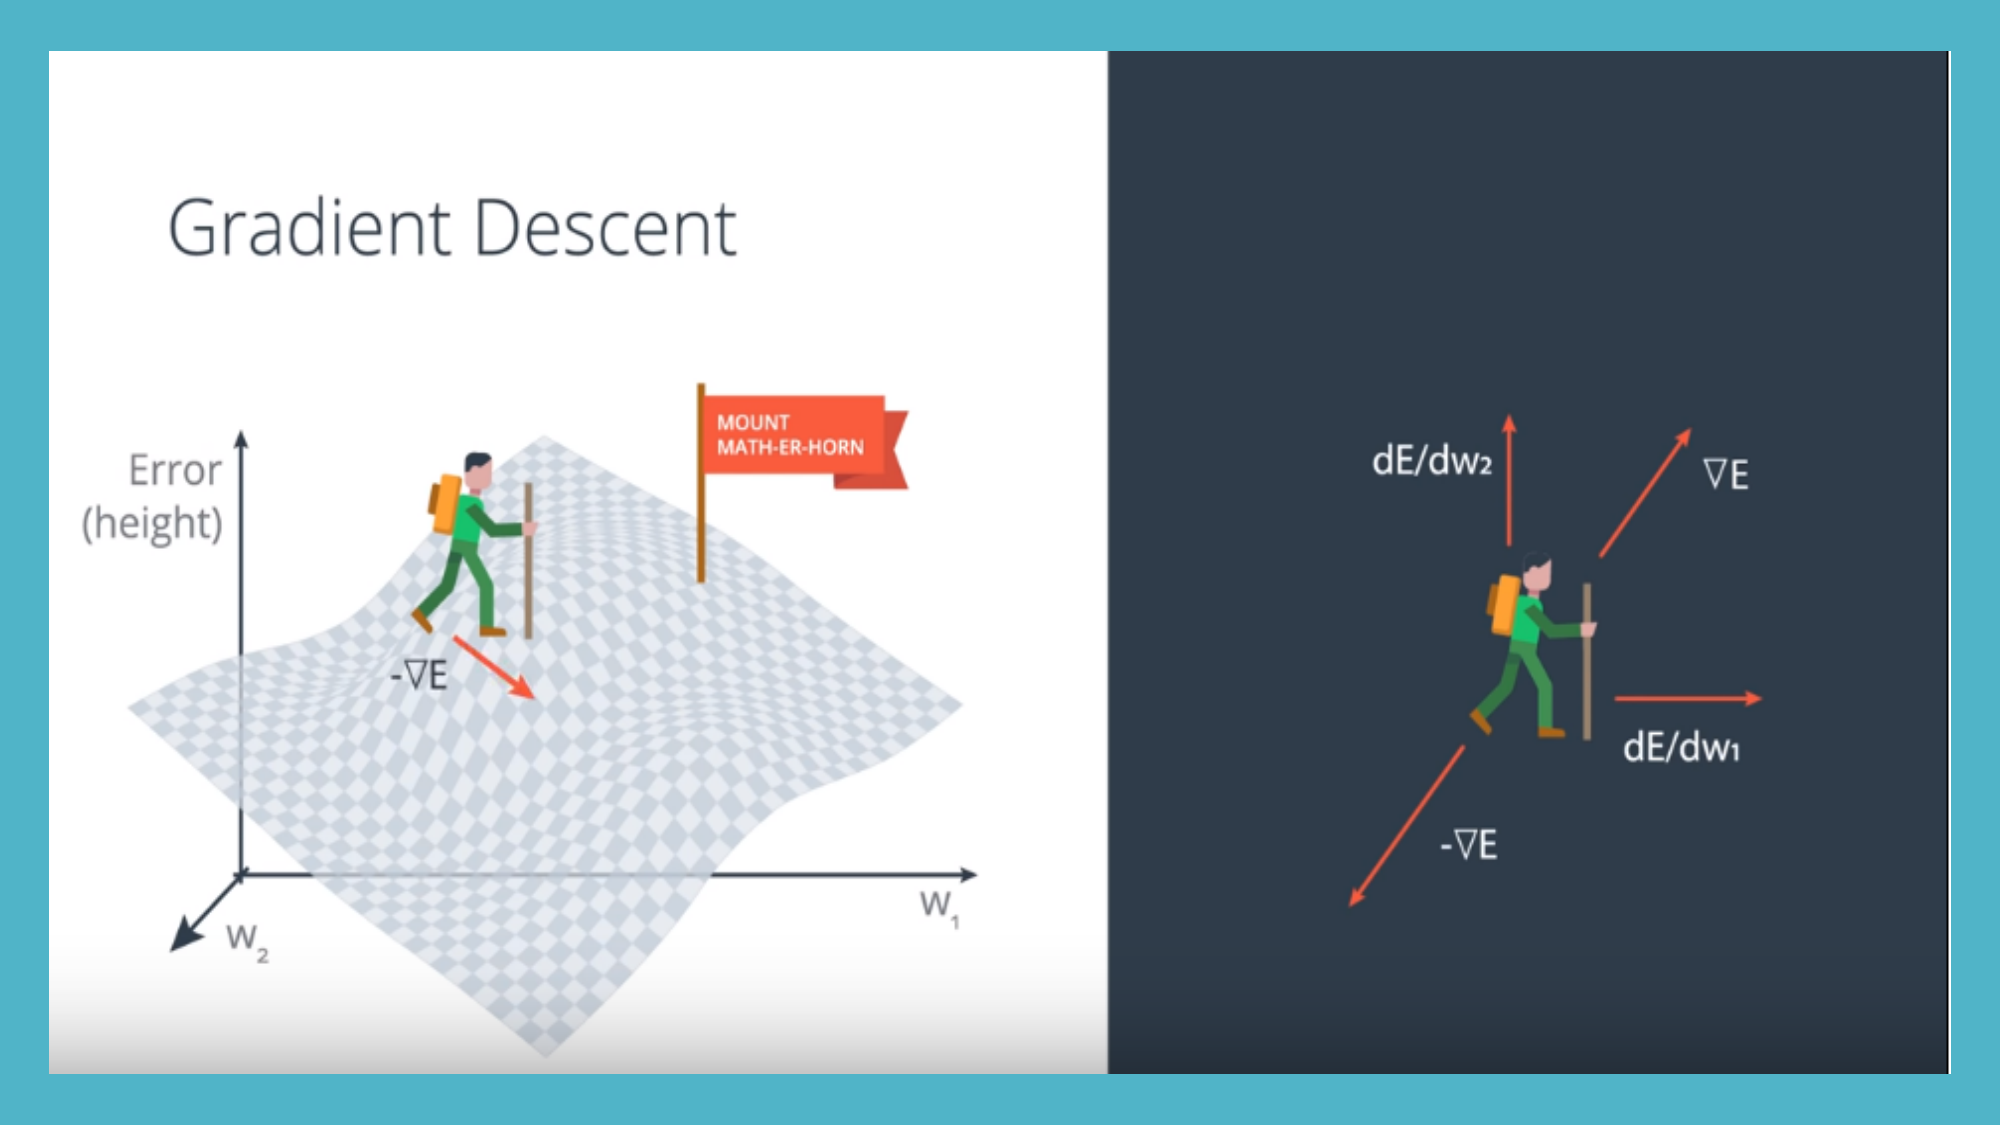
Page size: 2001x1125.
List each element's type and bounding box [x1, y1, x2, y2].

picture [49, 51, 1951, 1074]
